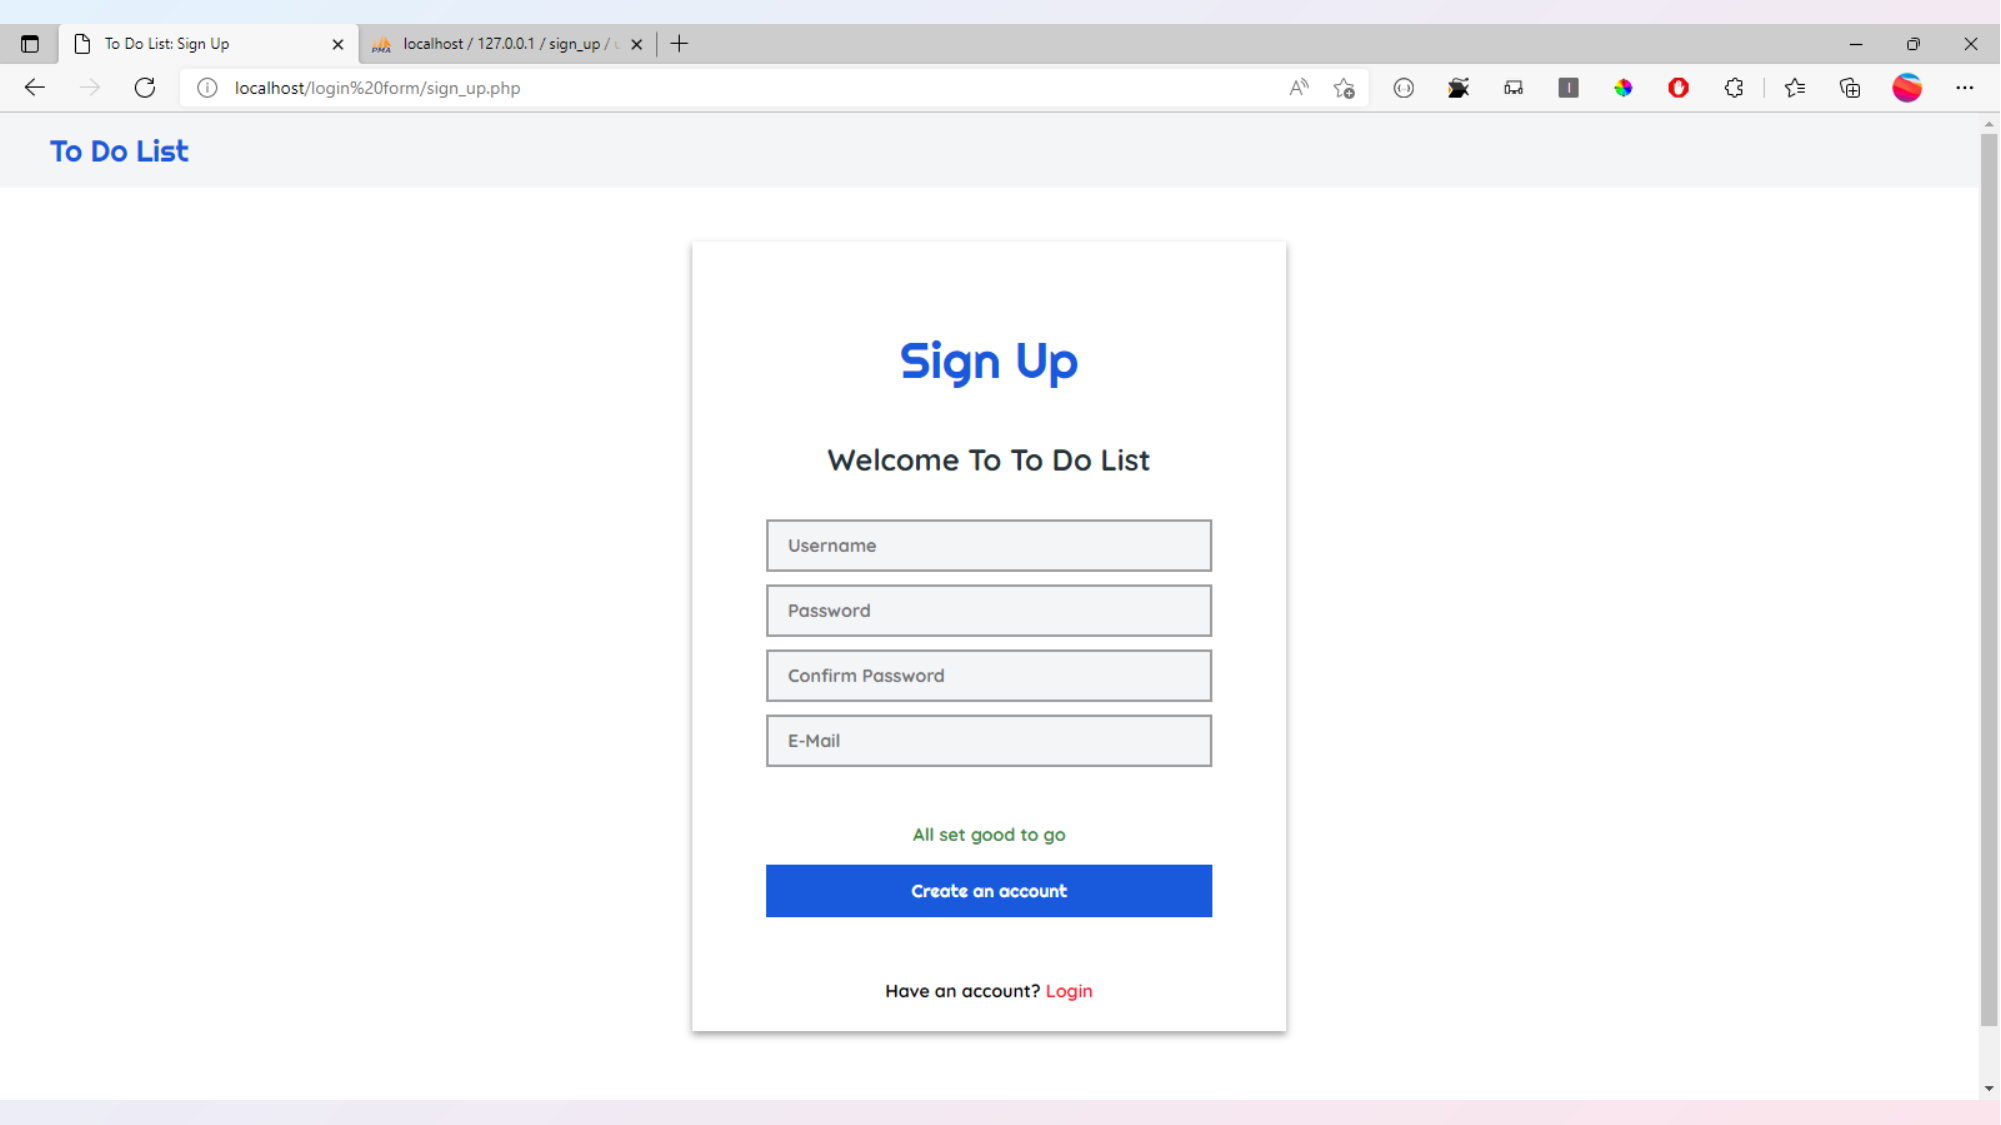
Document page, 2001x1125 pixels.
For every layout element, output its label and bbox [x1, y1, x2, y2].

text_box [0, 1100, 2000, 1125]
picture [0, 24, 2000, 1100]
text_box [0, 0, 2000, 24]
